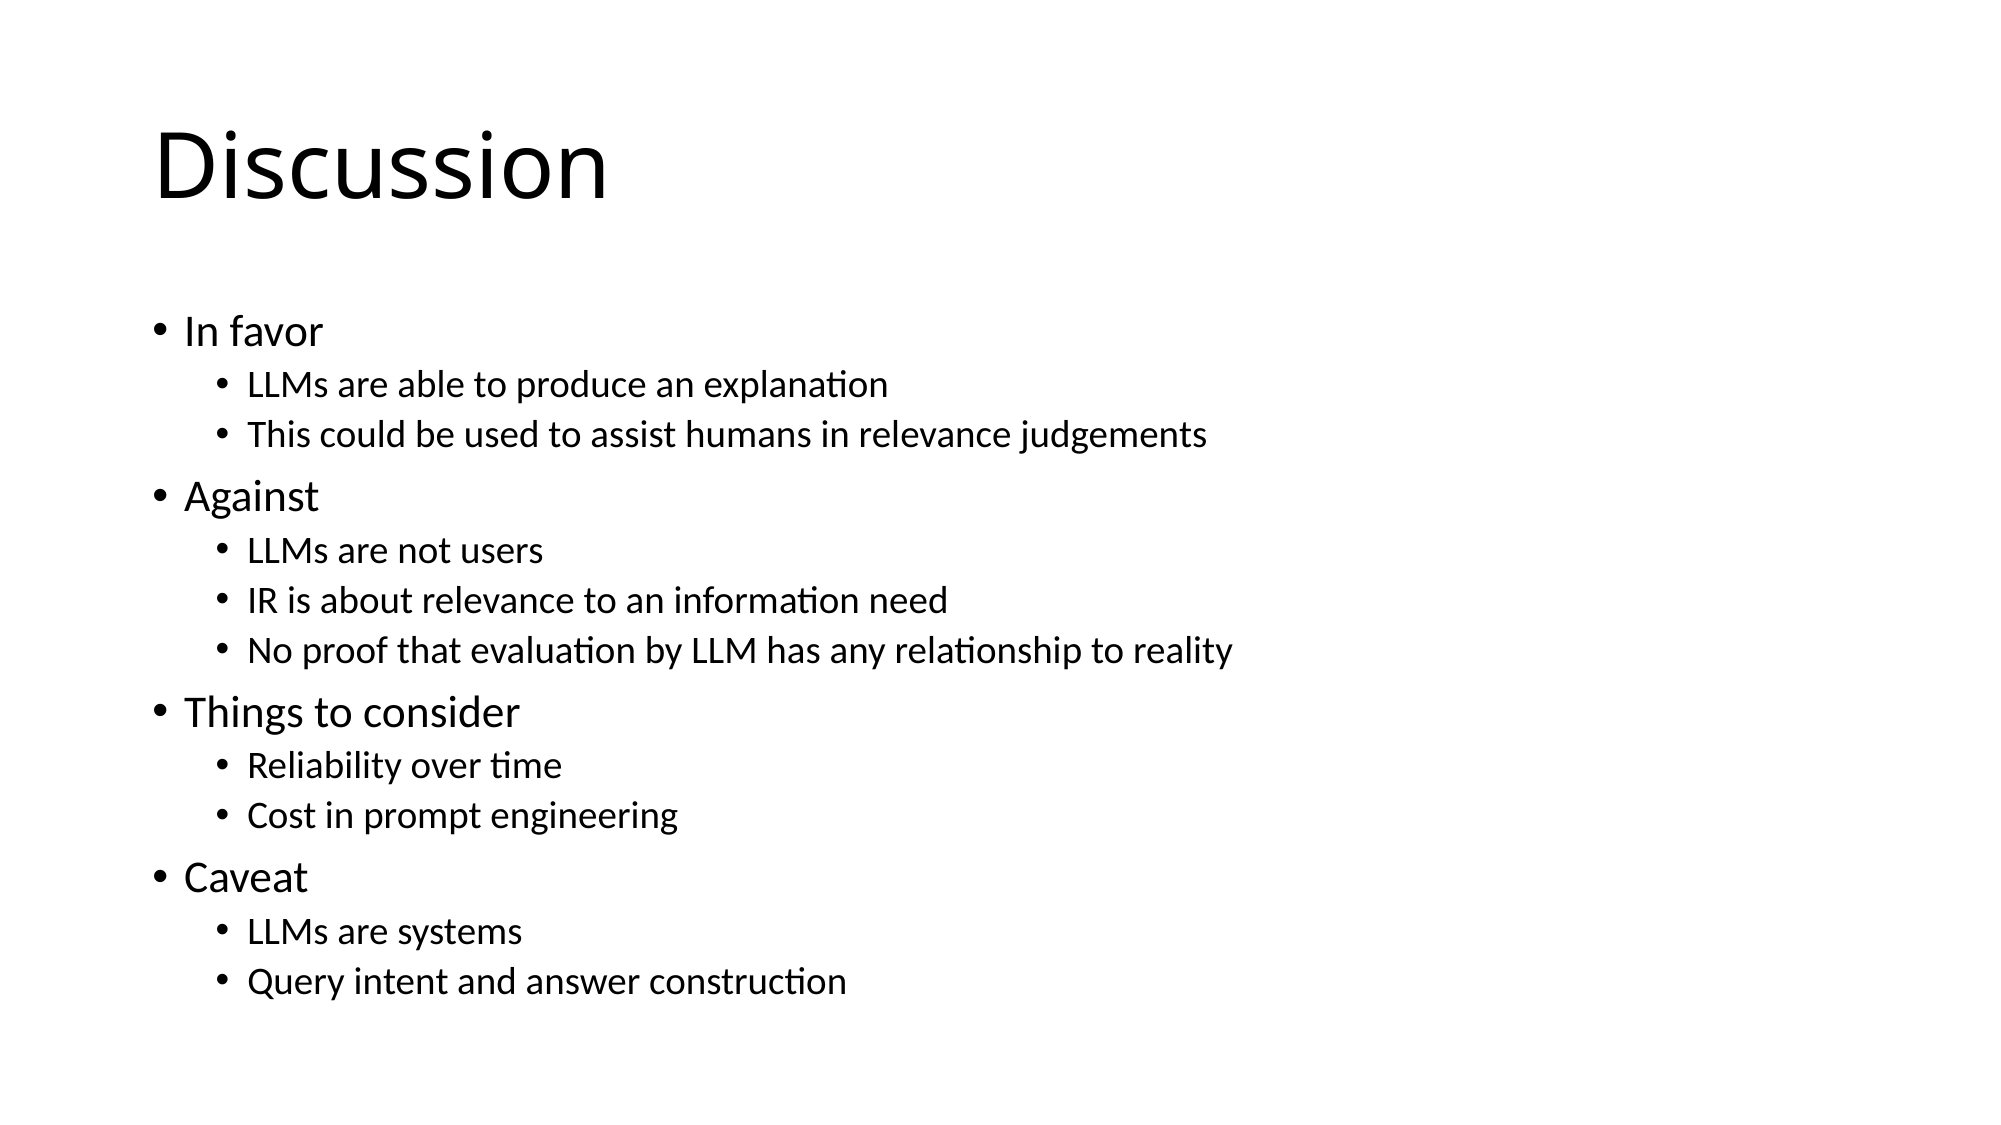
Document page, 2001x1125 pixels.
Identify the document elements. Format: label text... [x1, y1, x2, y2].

title Discussion [137, 59, 1863, 278]
list In favor LLMs are able to produce an explanation This could be used to assist humans in relevance judgements Against LLMs are not users IR is about relevance to an information need No proof that evaluation by LLM has any relationship to reality Things to consider Reliability over time Cost in prompt engineering Caveat LLMs are systems Query intent and answer construction [137, 299, 1863, 1014]
